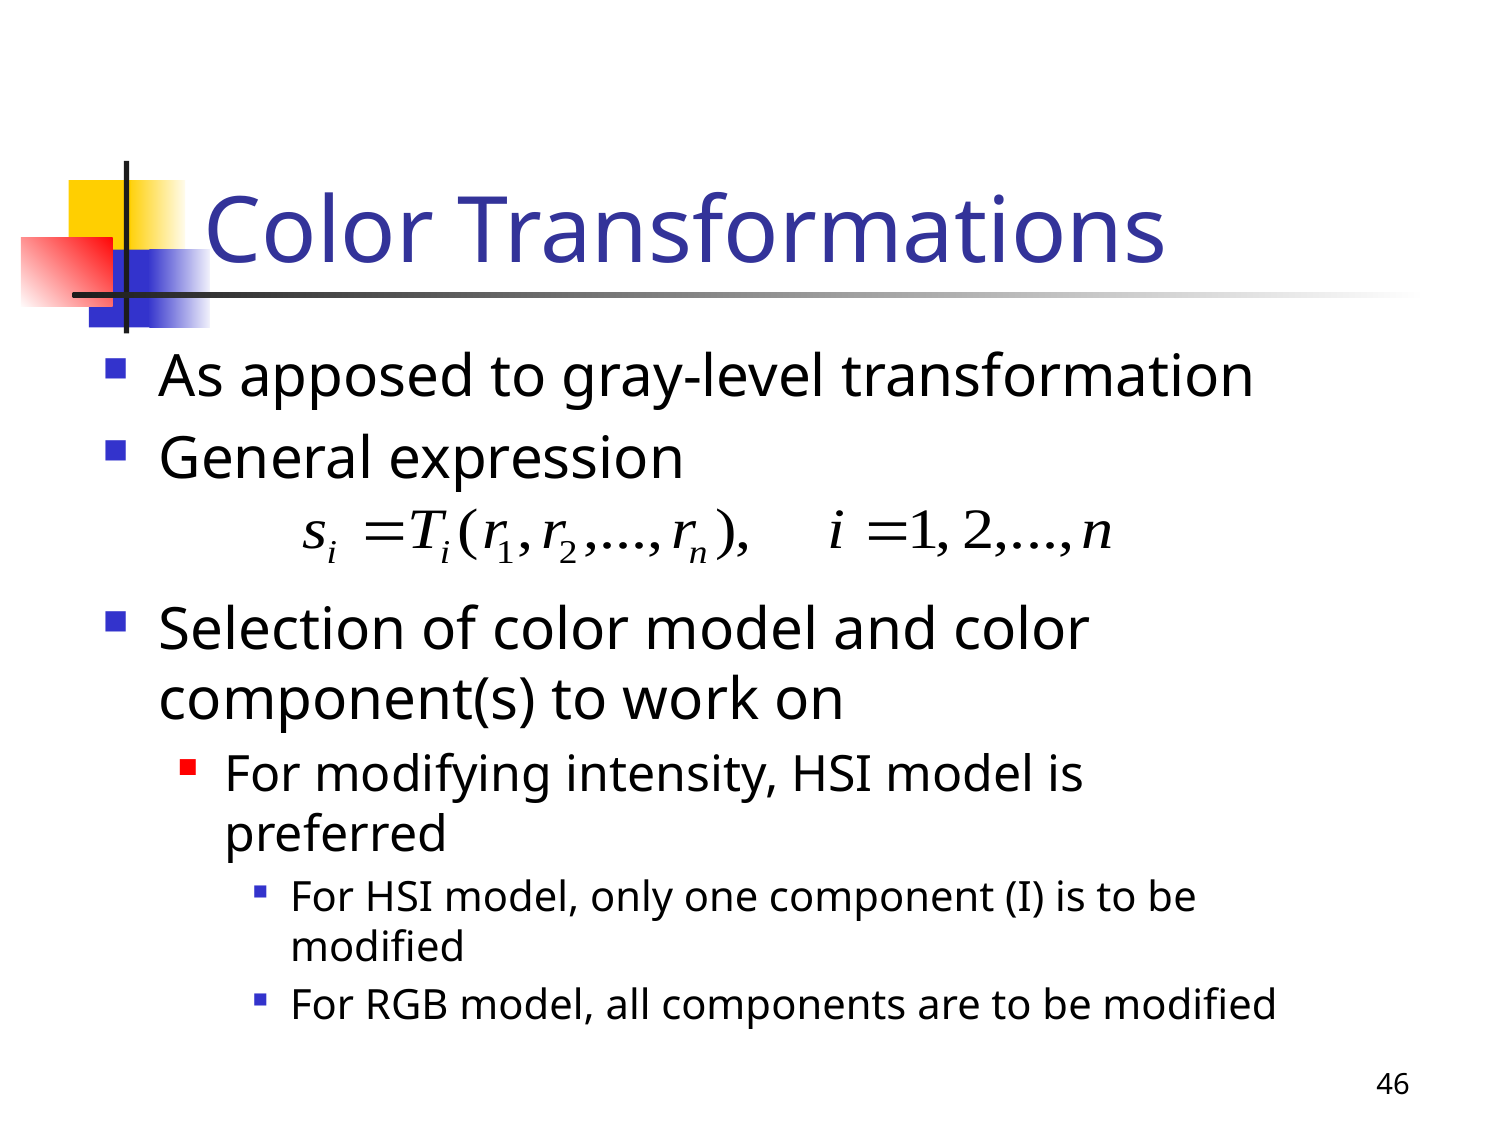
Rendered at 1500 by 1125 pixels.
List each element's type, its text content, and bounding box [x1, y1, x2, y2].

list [291, 491, 1124, 578]
title Color Transformations [188, 160, 1235, 289]
slide_number 46 [1112, 1037, 1425, 1113]
list As apposed to gray-level transformation General expression Selection of color model and color component(s) to work on For modifying intensity, HSI model is preferred For HSI model, only one component (I) is to be modified For RGB model, all components are to be modified [87, 331, 1317, 1035]
